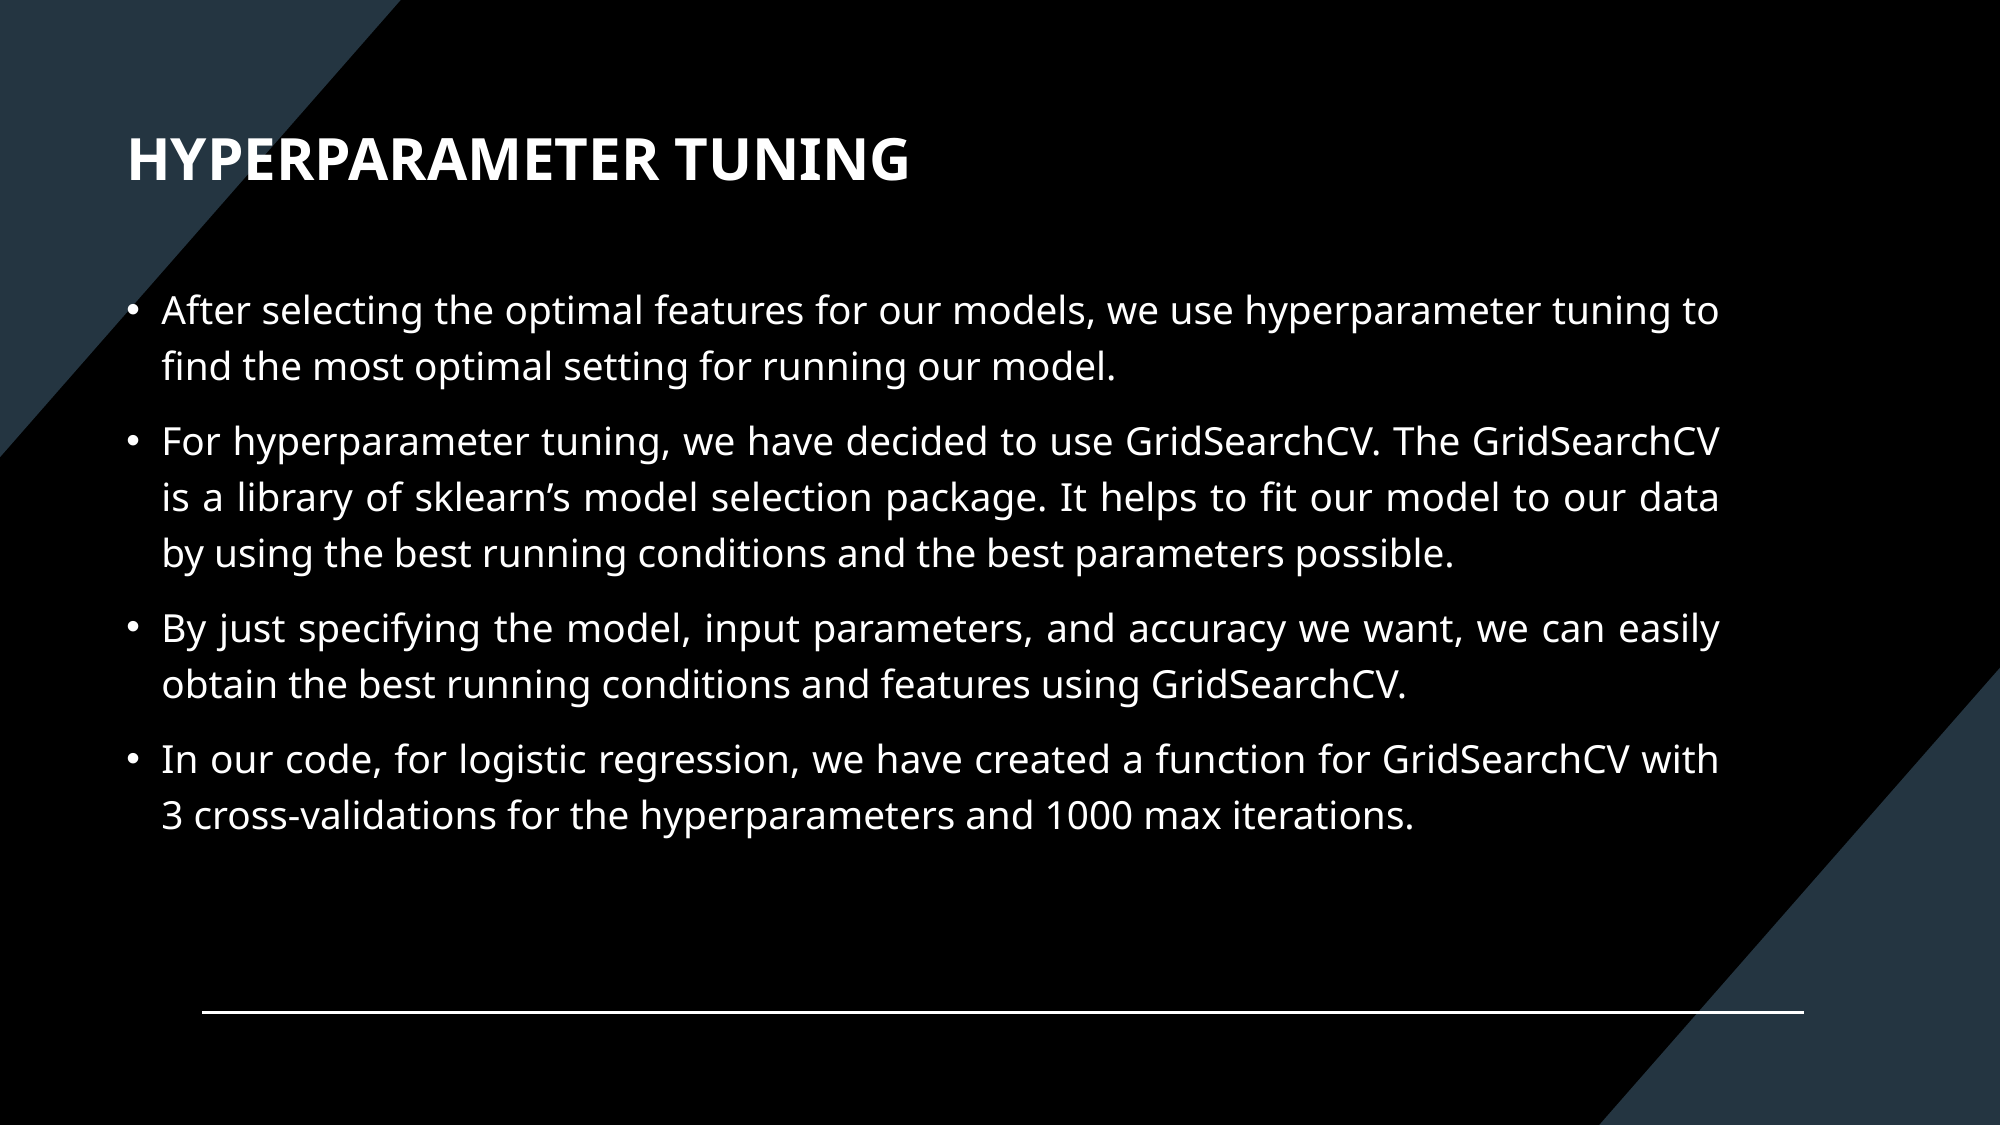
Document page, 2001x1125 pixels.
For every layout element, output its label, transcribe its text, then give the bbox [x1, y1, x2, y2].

title HYPERPARAMETER TUNING [111, 45, 1737, 269]
list After selecting the optimal features for our models, we use hyperparameter tuning to find the most optimal setting for running our model. For hyperparameter tuning, we have decided to use GridSearchCV. The GridSearchCV is a library of sklearn’s model selection package. It helps to fit our model to our data by using the best running conditions and the best parameters possible. By just specifying the model, input parameters, and accuracy we want, we can easily obtain the best running conditions and features using GridSearchCV. In our code, for logistic regression, we have created a function for GridSearchCV with 3 cross-validations for the hyperparameters and 1000 max iterations. [111, 269, 1737, 855]
